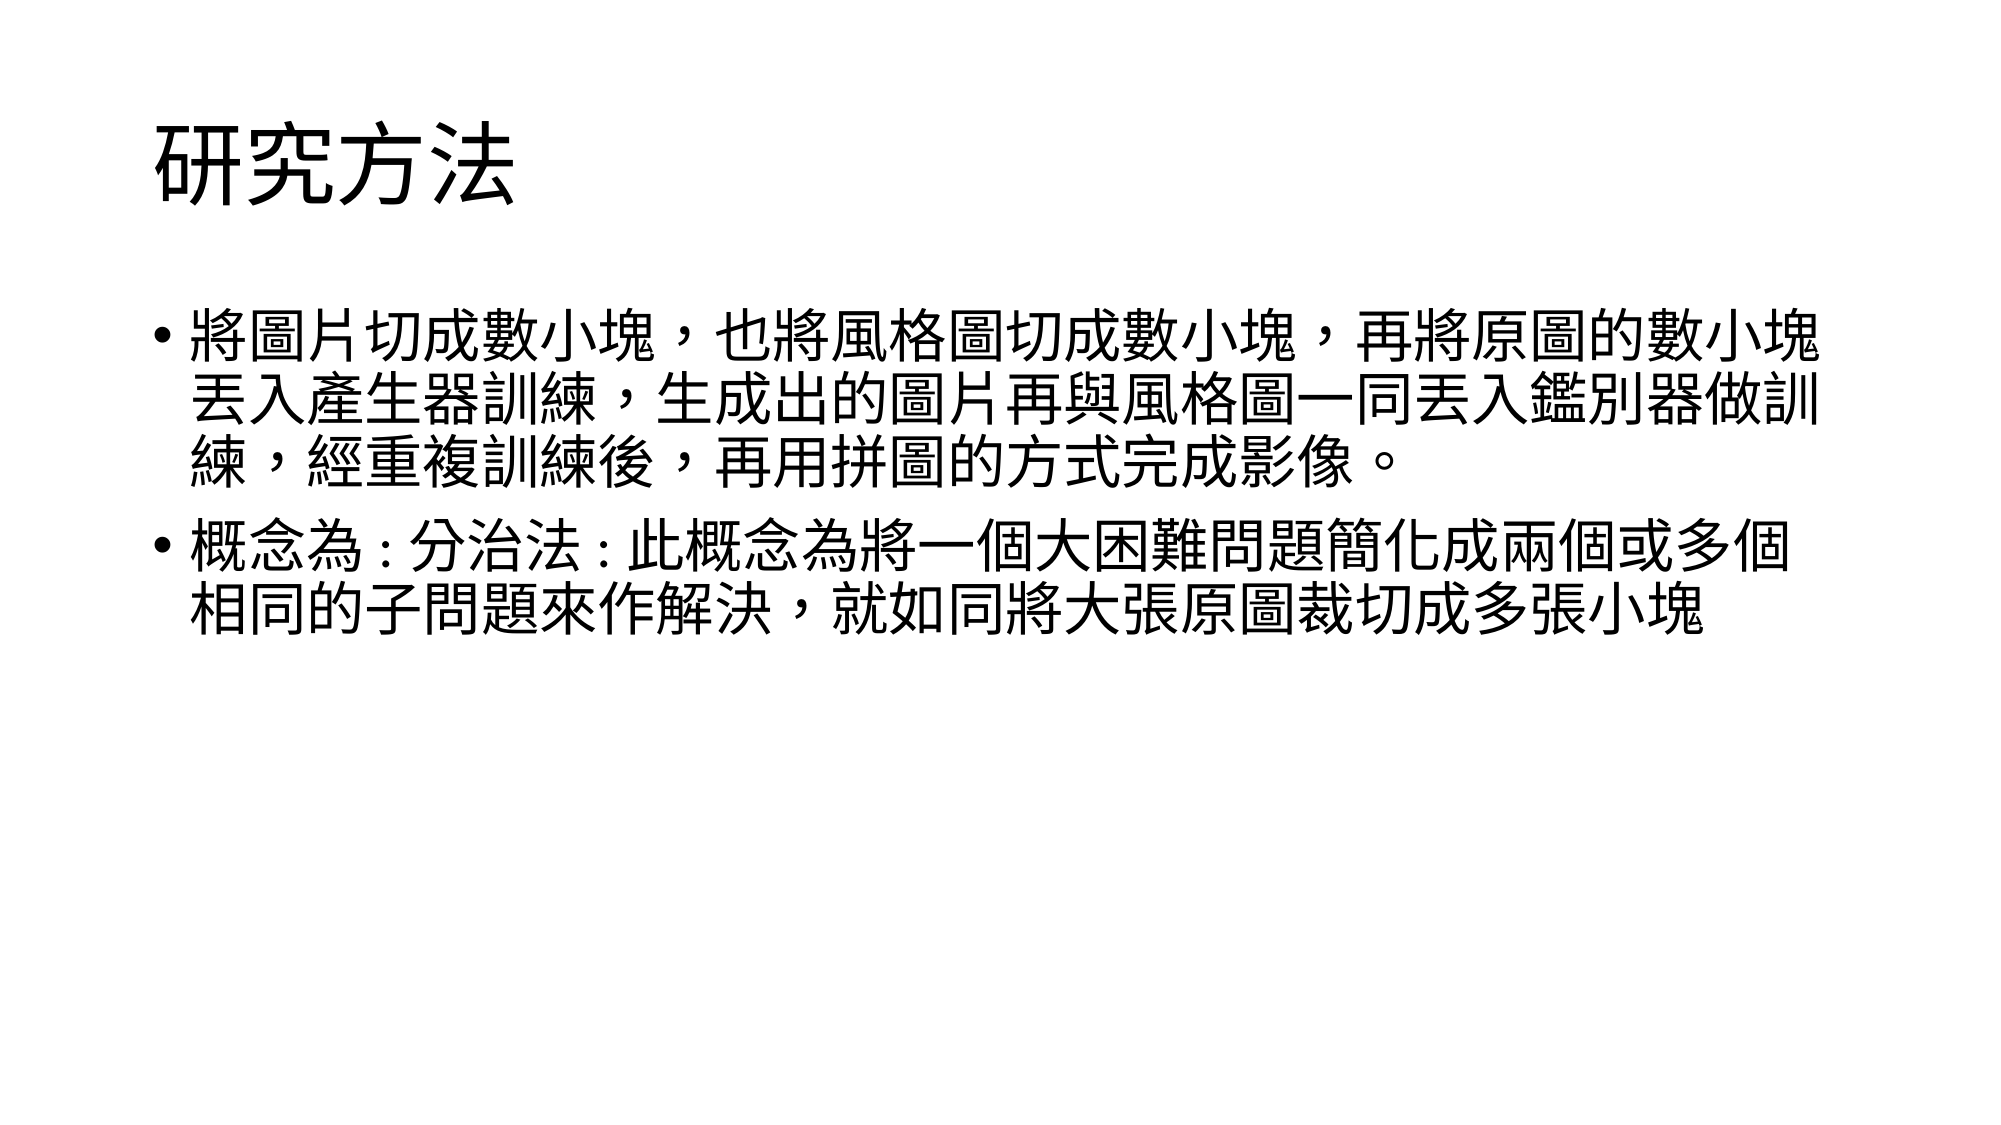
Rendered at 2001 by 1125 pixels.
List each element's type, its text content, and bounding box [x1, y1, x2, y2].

list 將圖片切成數小塊，也將風格圖切成數小塊，再將原圖的數小塊丟入產生器訓練，生成出的圖片再與風格圖一同丟入鑑別器做訓練，經重複訓練後，再用拼圖的方式完成影像。 概念為:分治法:此概念為將一個大困難問題簡化成兩個或多個相同的子問題來作解決，就如同將大張原圖裁切成多張小塊 [137, 299, 1863, 1014]
title 研究方法 [137, 59, 1863, 278]
